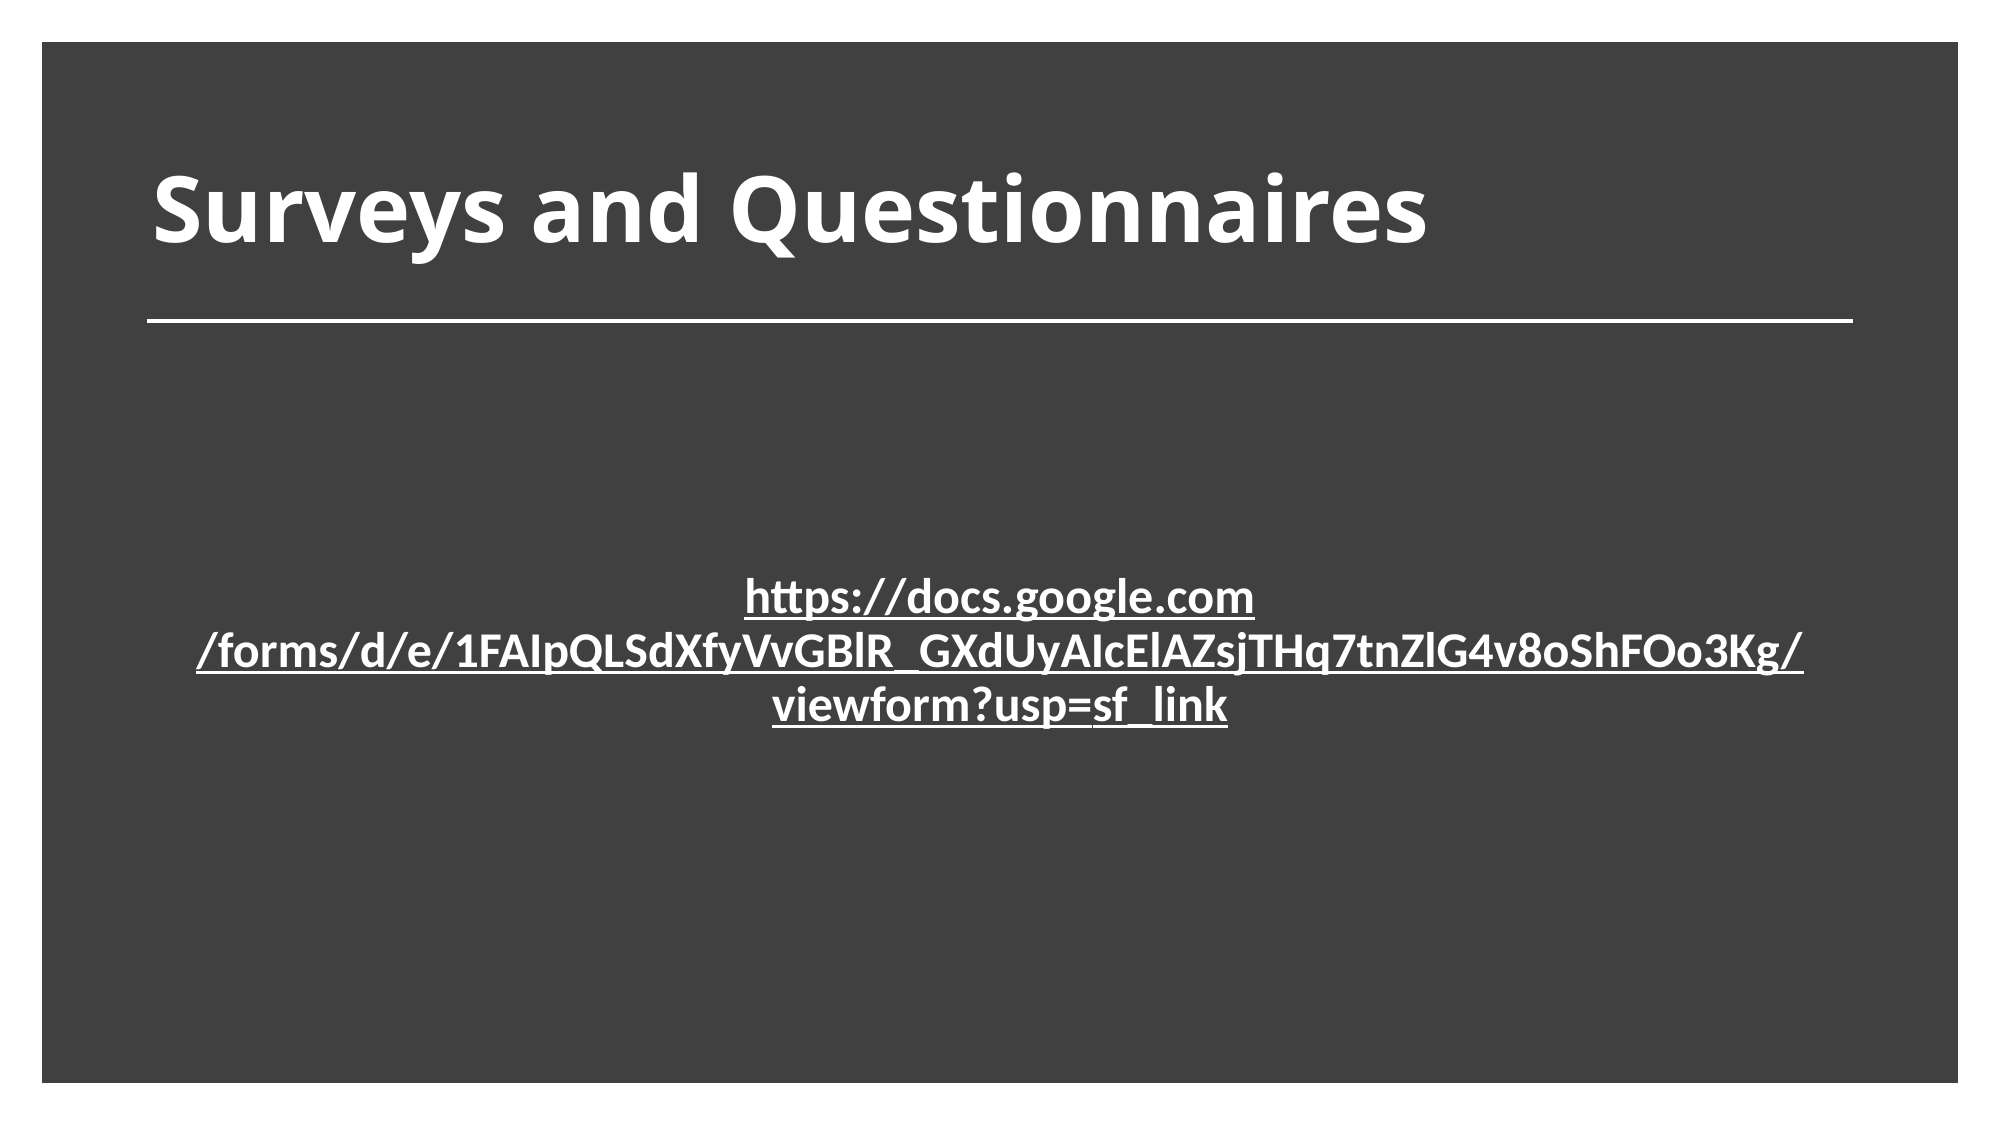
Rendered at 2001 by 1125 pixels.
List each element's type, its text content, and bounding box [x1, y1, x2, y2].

title Surveys and Questionnaires [137, 103, 1863, 322]
list https://docs.google.com/forms/d/e/1FAIpQLSdXfyVvGBlR_GXdUyAIcElAZsjTHq7tnZlG4v8oShFOo3Kg/viewform?usp=sf_link [137, 562, 1863, 973]
text_box [52, 51, 1948, 1073]
